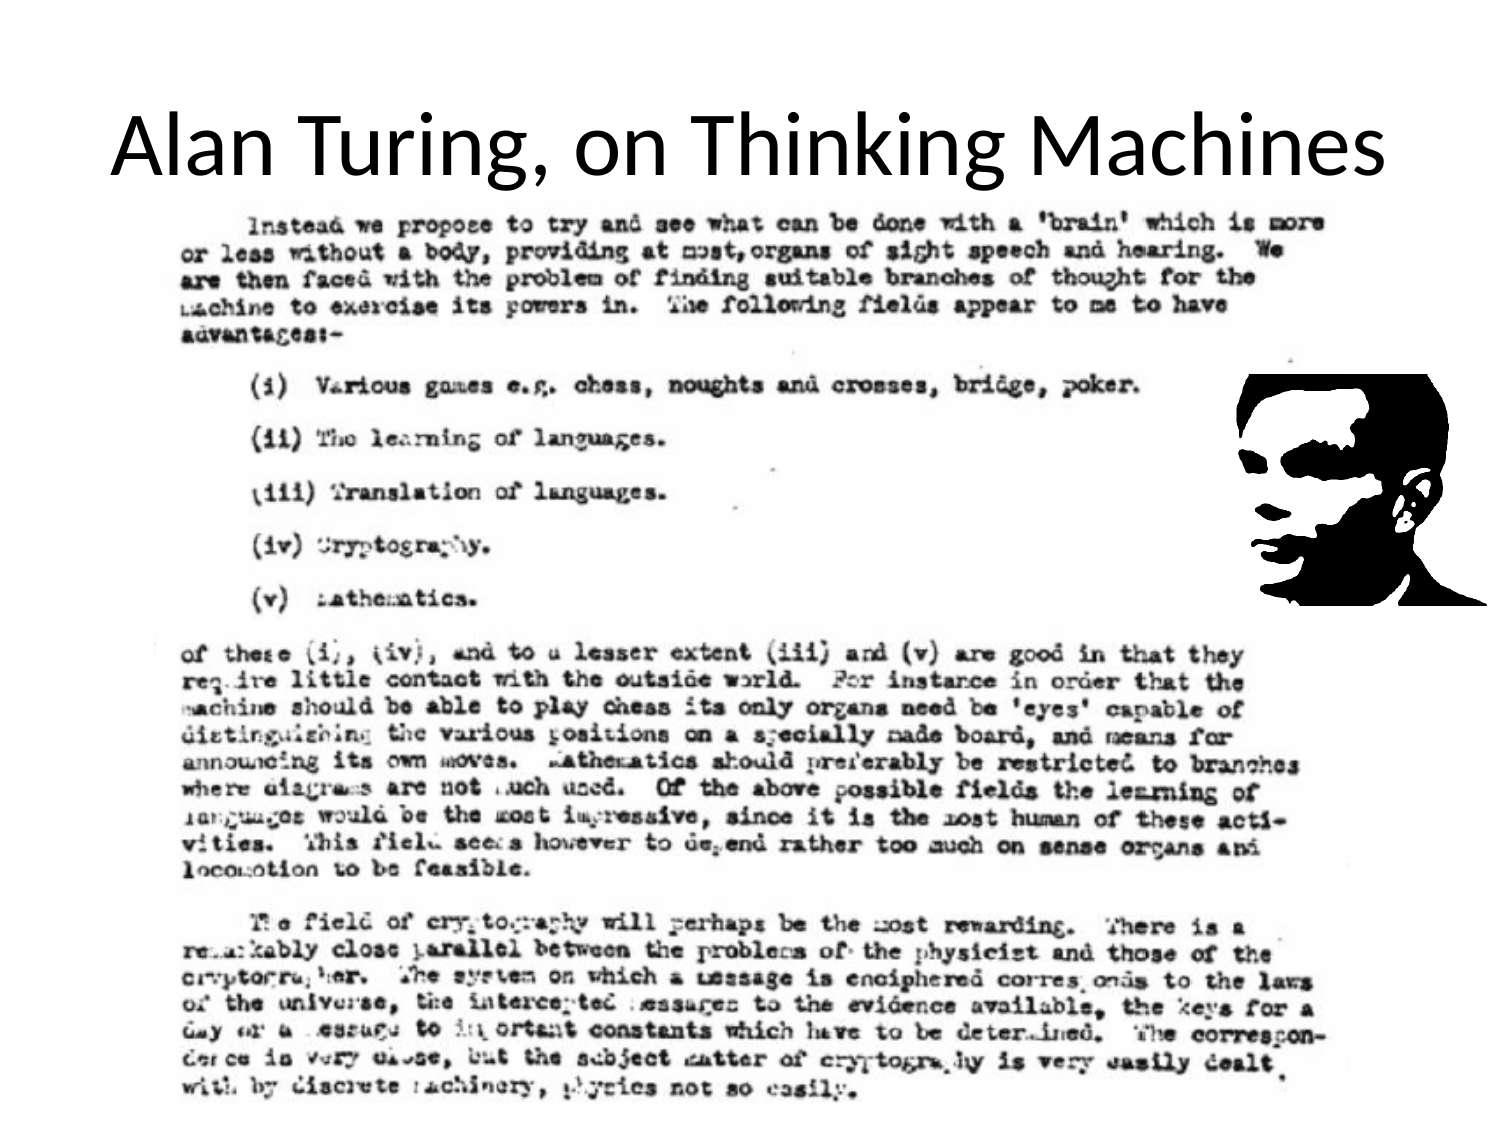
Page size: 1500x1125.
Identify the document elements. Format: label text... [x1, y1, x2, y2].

title Alan Turing, on Thinking Machines [75, 45, 1425, 233]
picture [1149, 374, 1489, 606]
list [154, 199, 1351, 1113]
